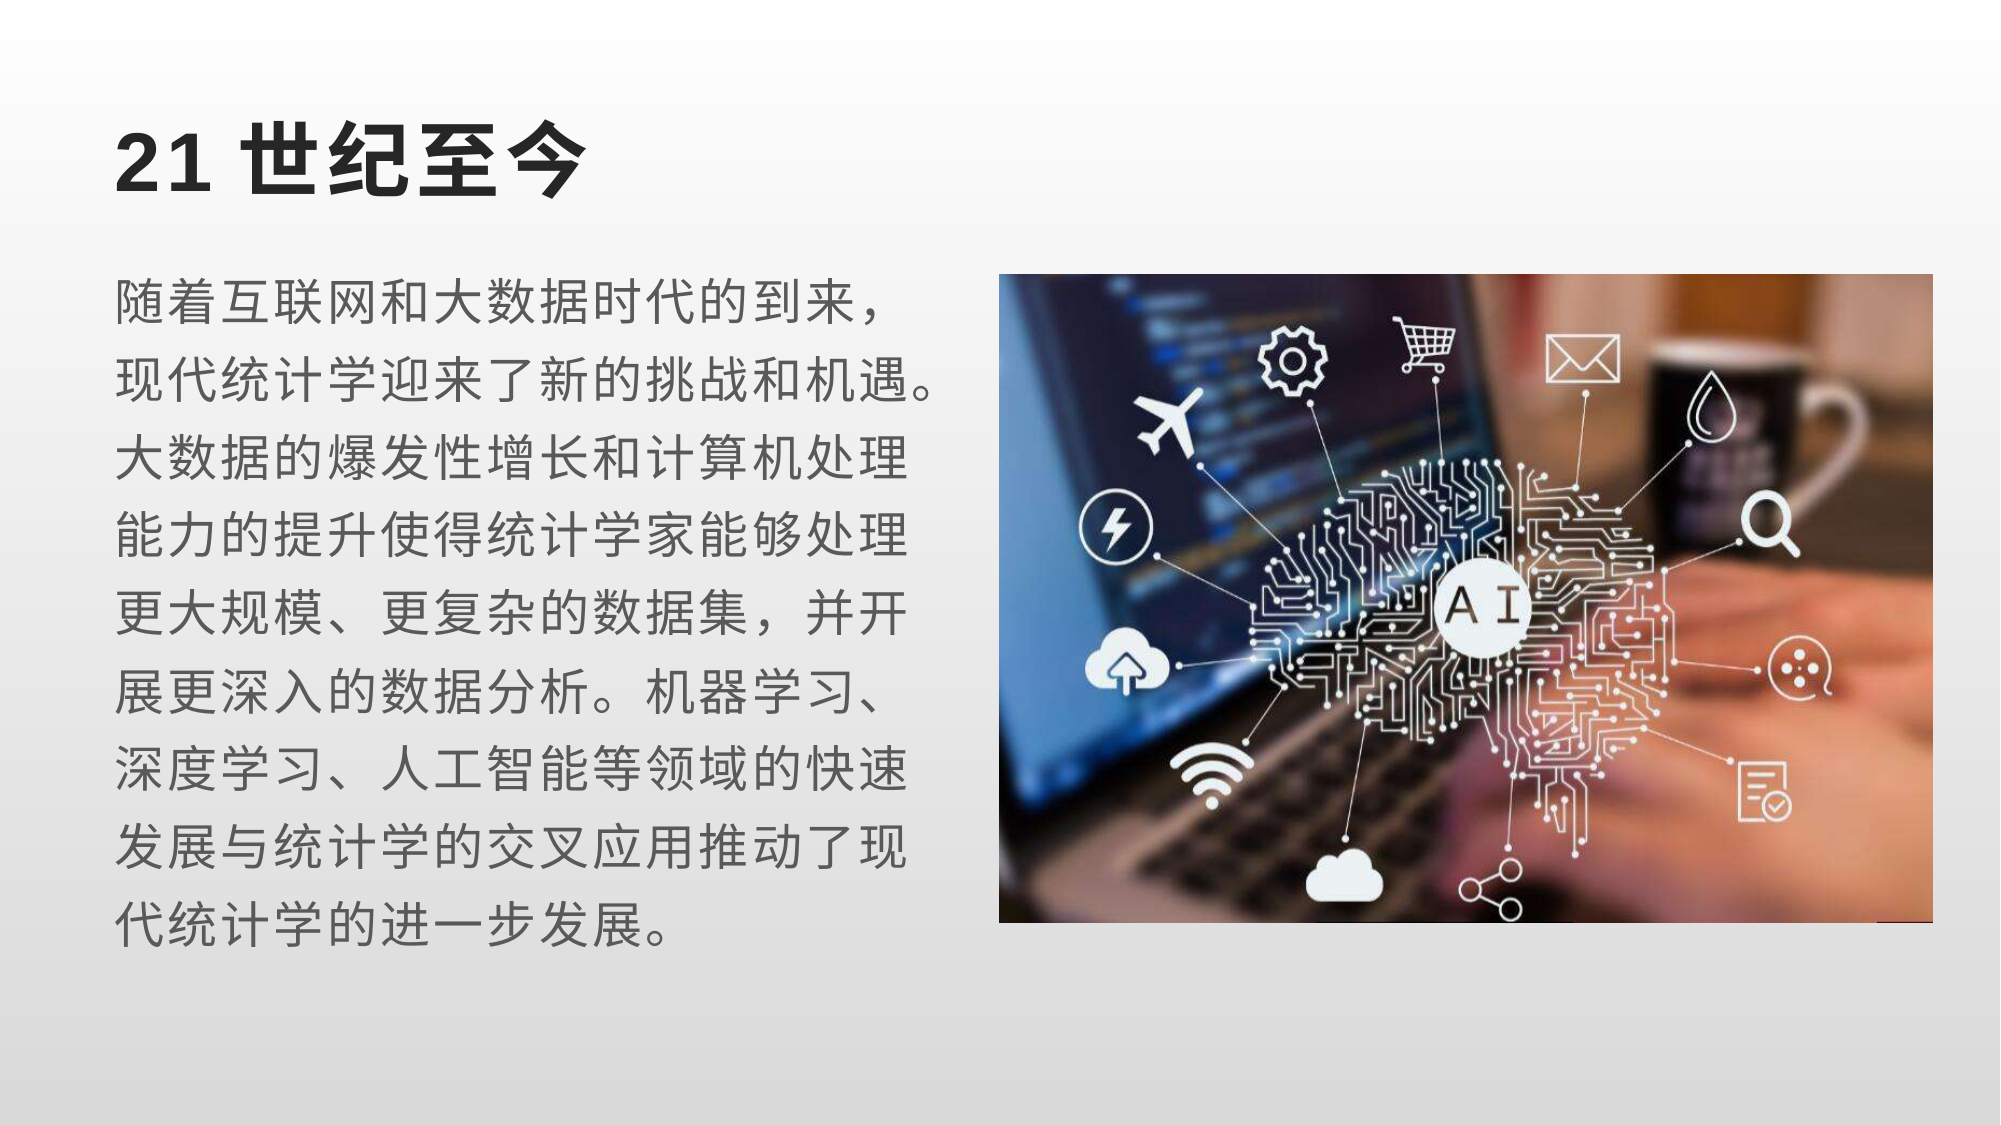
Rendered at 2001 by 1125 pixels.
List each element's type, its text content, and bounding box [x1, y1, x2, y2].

title 21世纪至今 [99, 99, 1900, 216]
list 随着互联网和大数据时代的到来，现代统计学迎来了新的挑战和机遇。大数据的爆发性增长和计算机处理能力的提升使得统计学家能够处理更大规模、更复杂的数据集，并开展更深入的数据分析。机器学习、深度学习、人工智能等领域的快速发展与统计学的交叉应用推动了现代统计学的进一步发展。 [99, 244, 939, 1026]
picture [999, 274, 1933, 923]
